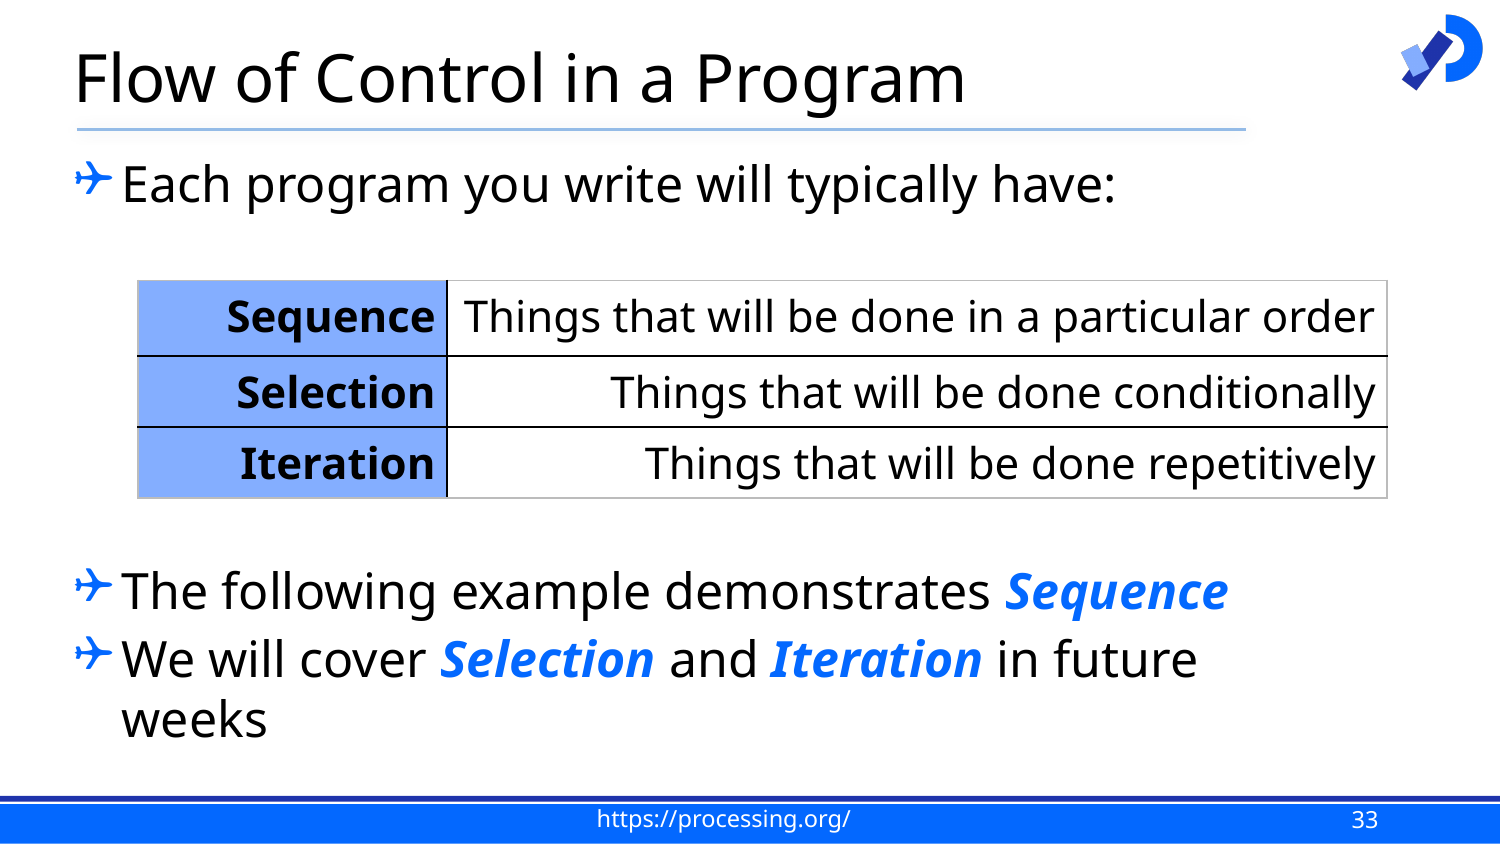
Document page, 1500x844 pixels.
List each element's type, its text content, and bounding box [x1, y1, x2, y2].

table_cell Selection [139, 357, 446, 426]
picture [1398, 9, 1485, 96]
list Each program you write will typically have: The following example demonstrates Sequence We will cover Selection and Iteration in future weeks [64, 142, 1266, 790]
table_cell Iteration [139, 428, 446, 497]
table_header Things that will be done in a particular order [448, 281, 1386, 355]
table_cell Things that will be done repetitively [448, 428, 1386, 497]
slide_number 33 [1074, 799, 1388, 844]
title Flow of Control in a Program [64, 0, 1341, 126]
footer https://processing.org/ [527, 802, 927, 843]
table_header Sequence [139, 281, 446, 355]
table_cell Things that will be done conditionally [448, 357, 1386, 426]
